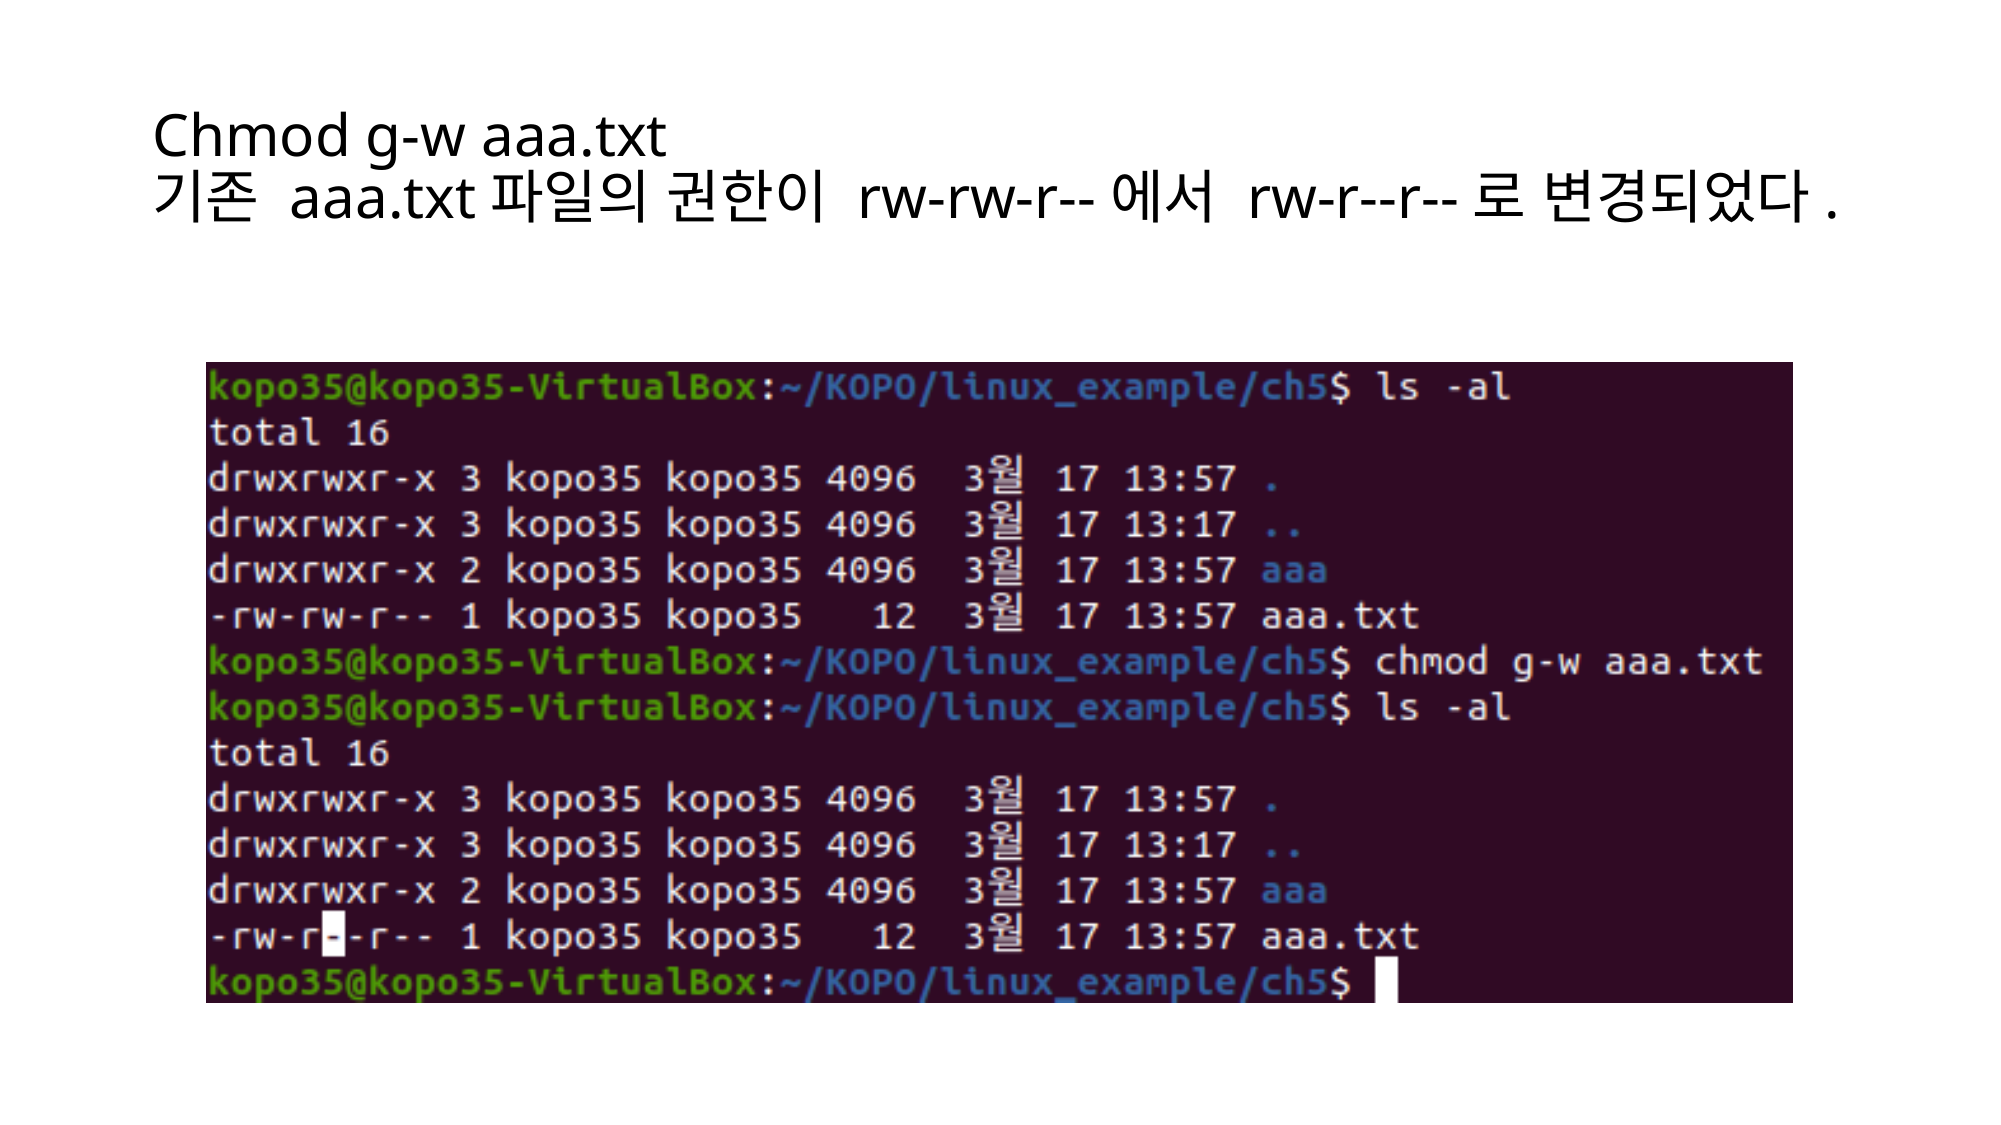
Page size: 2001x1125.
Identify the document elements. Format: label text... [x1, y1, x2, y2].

title Chmod g-w aaa.txt 기존 aaa.txt파일의 권한이 rw-rw-r--에서 rw-r--r--로 변경되었다. [137, 59, 1863, 278]
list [206, 362, 1794, 1003]
